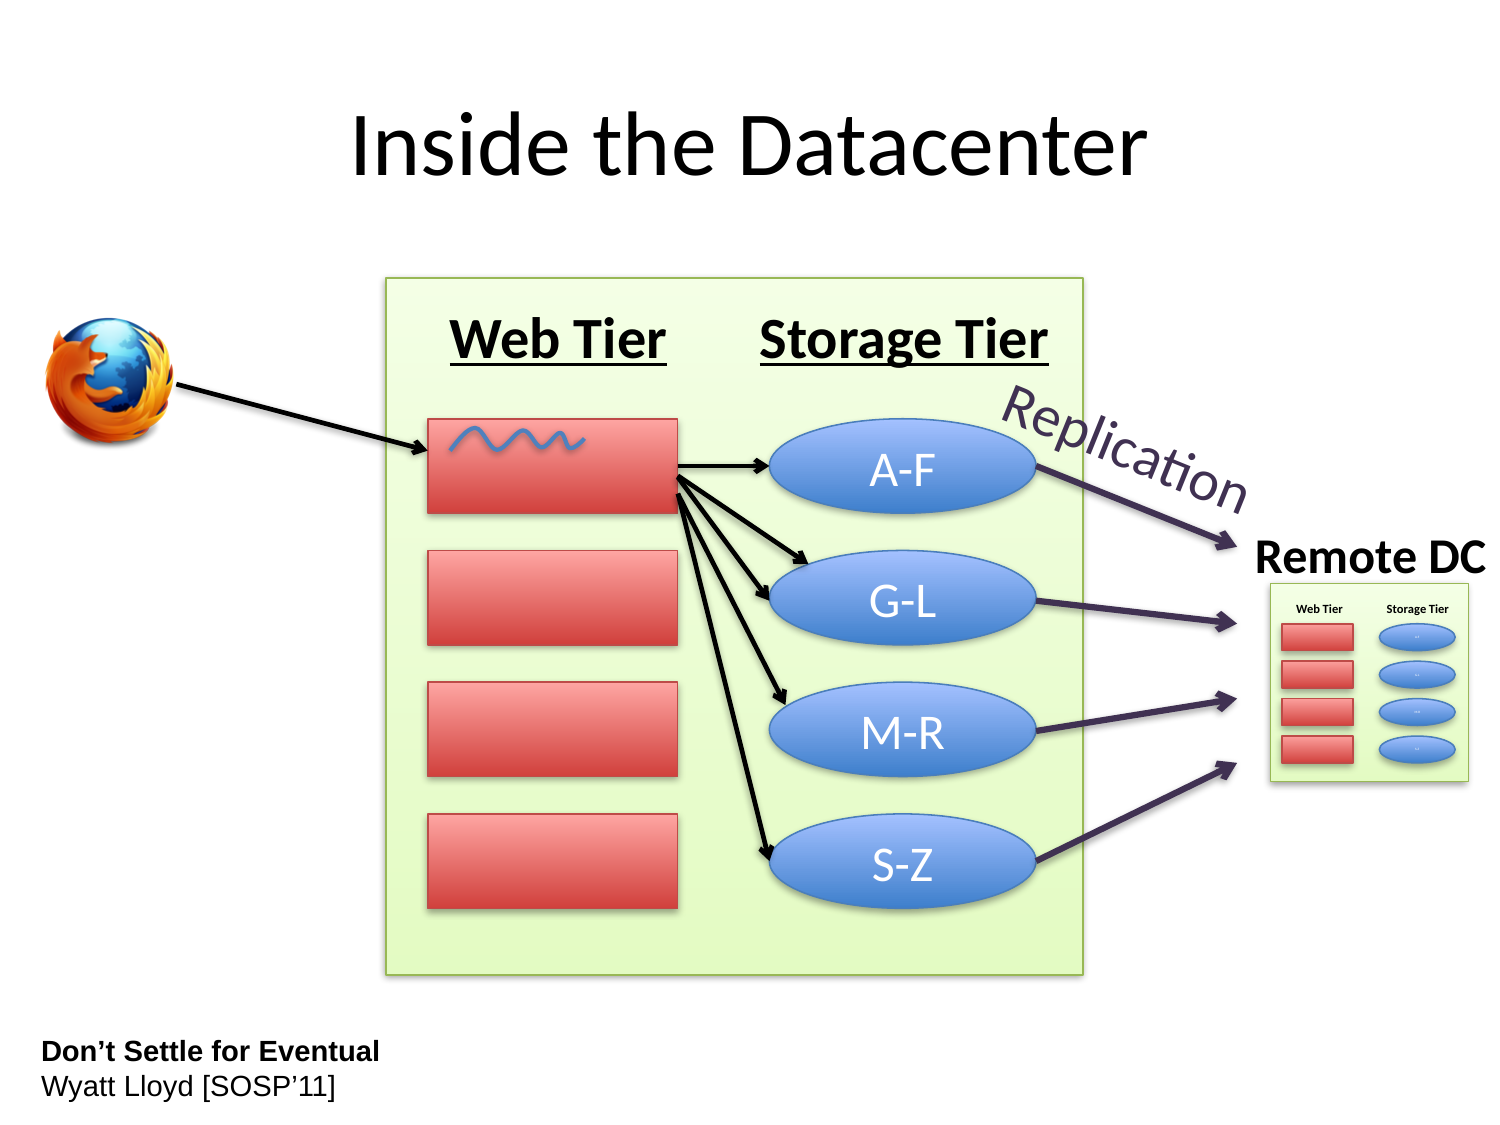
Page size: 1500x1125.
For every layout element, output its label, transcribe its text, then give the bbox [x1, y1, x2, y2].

text_box [427, 813, 678, 909]
text_box Storage Tier [716, 293, 1092, 380]
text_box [941, 403, 1317, 862]
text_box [769, 418, 1037, 909]
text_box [427, 418, 678, 777]
text_box [385, 459, 1084, 976]
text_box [677, 475, 809, 862]
text_box [385, 277, 1084, 461]
title Inside the Datacenter [75, 45, 1425, 233]
text_box Web Tier [416, 293, 700, 380]
text_box Don’t Settle for Eventual Wyatt Lloyd [SOSP’11] [26, 1024, 396, 1110]
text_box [176, 383, 429, 451]
picture [41, 315, 177, 451]
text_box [1322, 515, 1500, 783]
